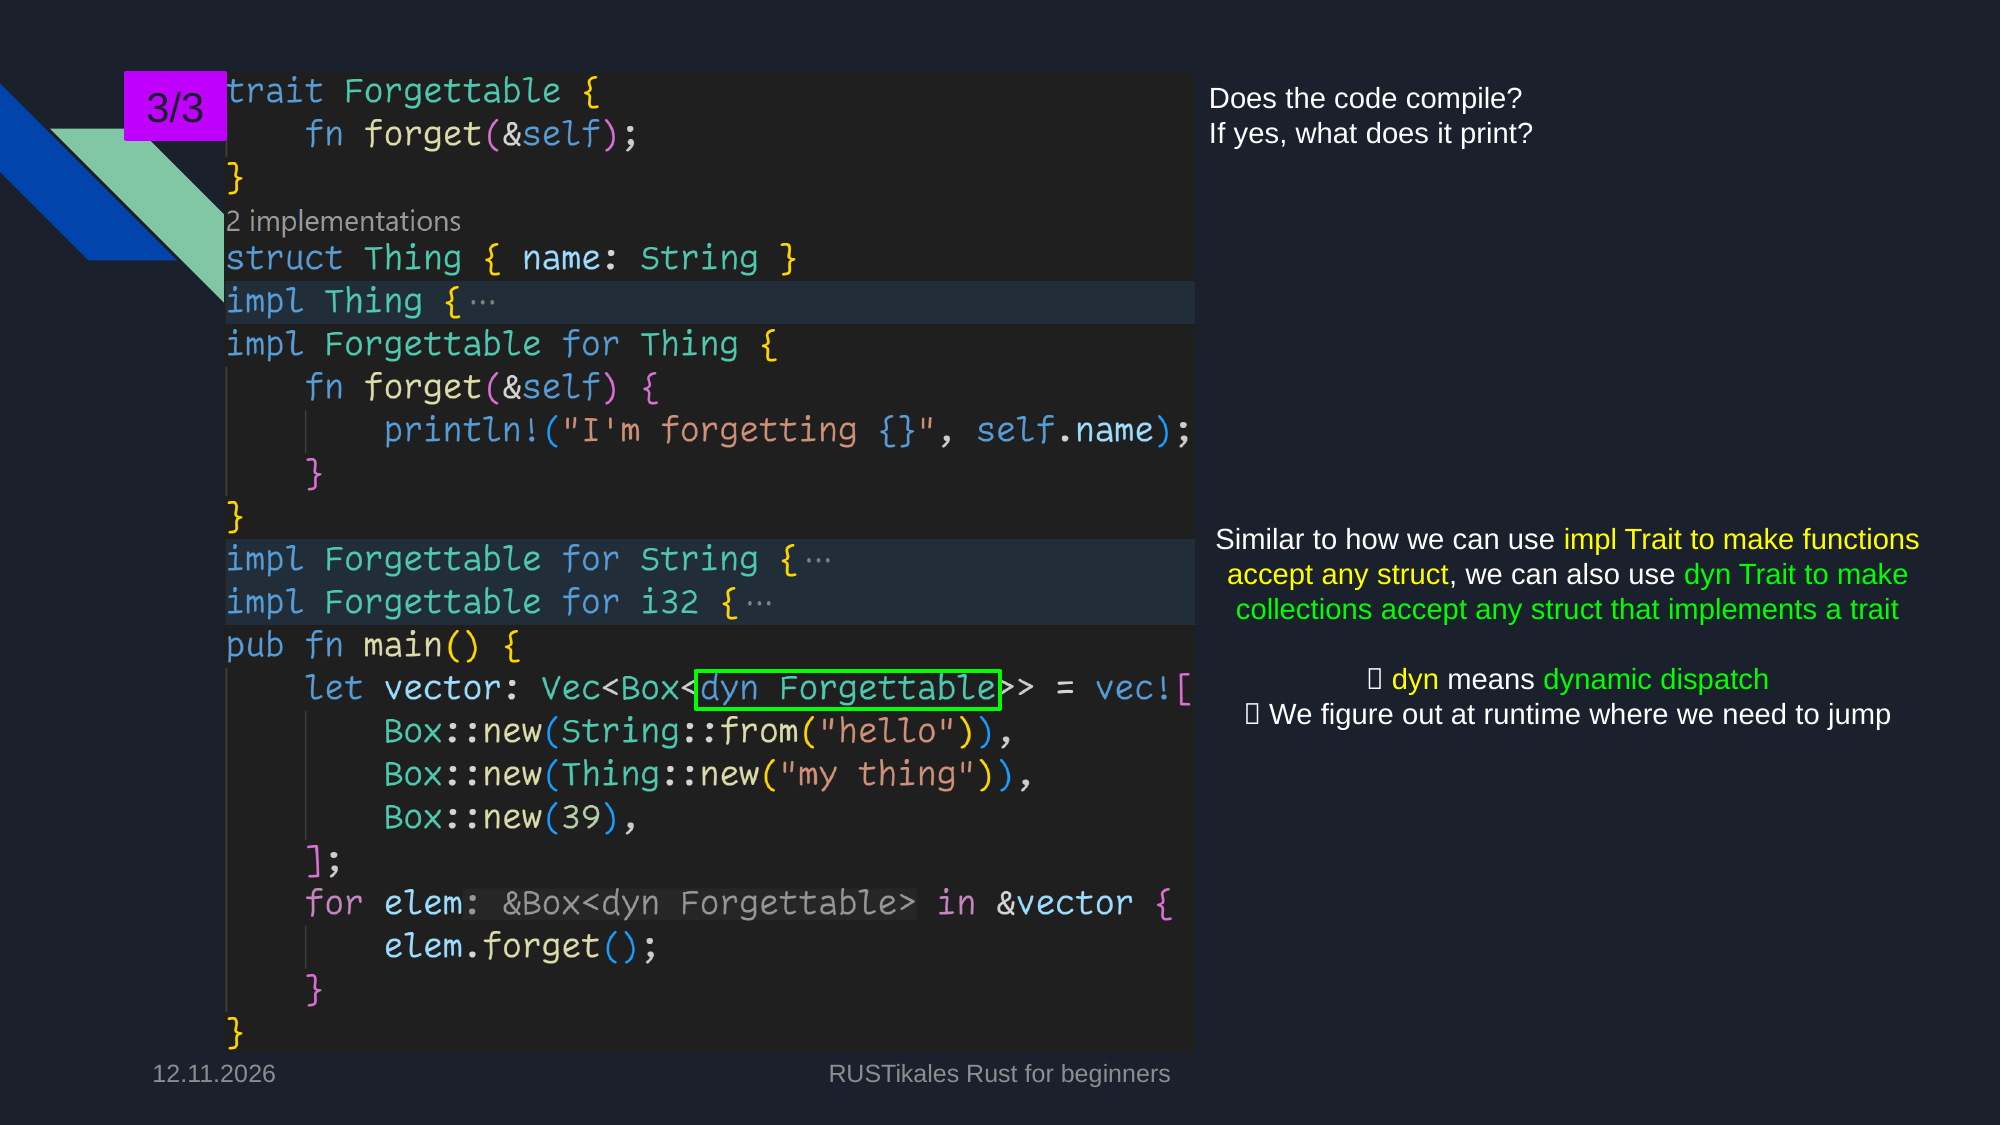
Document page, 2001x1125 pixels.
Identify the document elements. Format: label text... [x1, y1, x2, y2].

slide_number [137, 1042, 588, 1103]
text_box 3/3 [124, 71, 225, 141]
picture [224, 72, 1195, 1053]
text_box Does the code compile? If yes, what does it print? [1195, 72, 1549, 157]
text_box Similar to how we can use impl Trait to make functions accept any struct, we can also use dyn Trait to make collections accept any struct that implements a trait  dyn means dynamic dispatch  We figure out at runtime where we need to jump [1199, 513, 1942, 738]
footer RUSTikales Rust for beginners [662, 1042, 1338, 1103]
